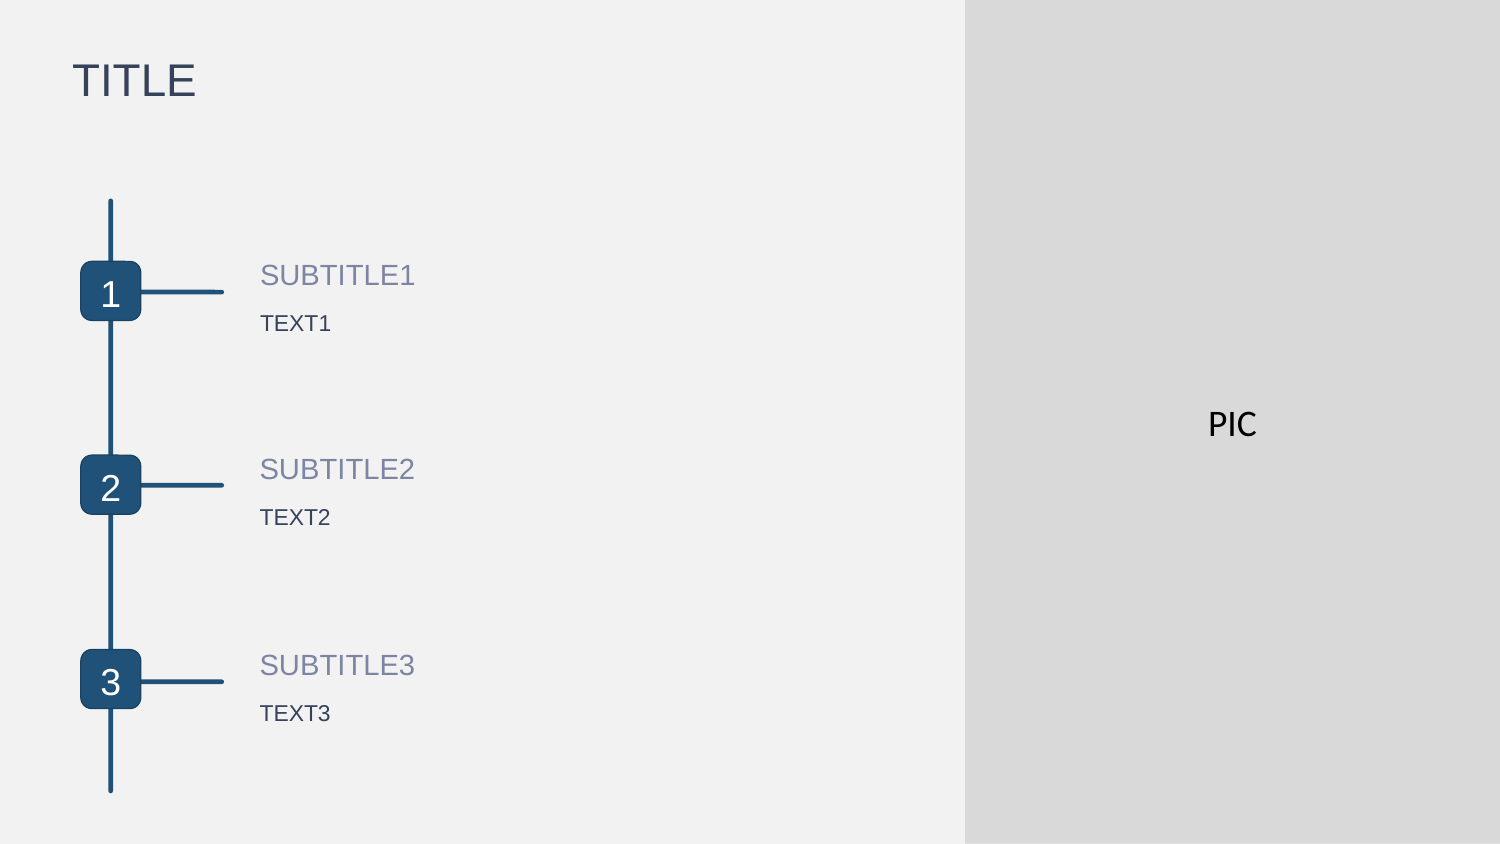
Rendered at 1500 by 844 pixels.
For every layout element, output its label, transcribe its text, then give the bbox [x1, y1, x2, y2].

text_box SUBTITLE1 [245, 208, 946, 299]
text_box TEXT3 [244, 690, 946, 776]
text_box PIC [963, 0, 1500, 844]
text_box 2 [80, 456, 141, 517]
text_box TITLE [57, 43, 900, 194]
text_box SUBTITLE2 [244, 402, 946, 493]
text_box 3 [80, 651, 141, 711]
text_box SUBTITLE3 [244, 598, 946, 689]
text_box 1 [80, 262, 141, 323]
text_box TEXT1 [245, 301, 946, 386]
text_box TEXT2 [244, 494, 946, 580]
